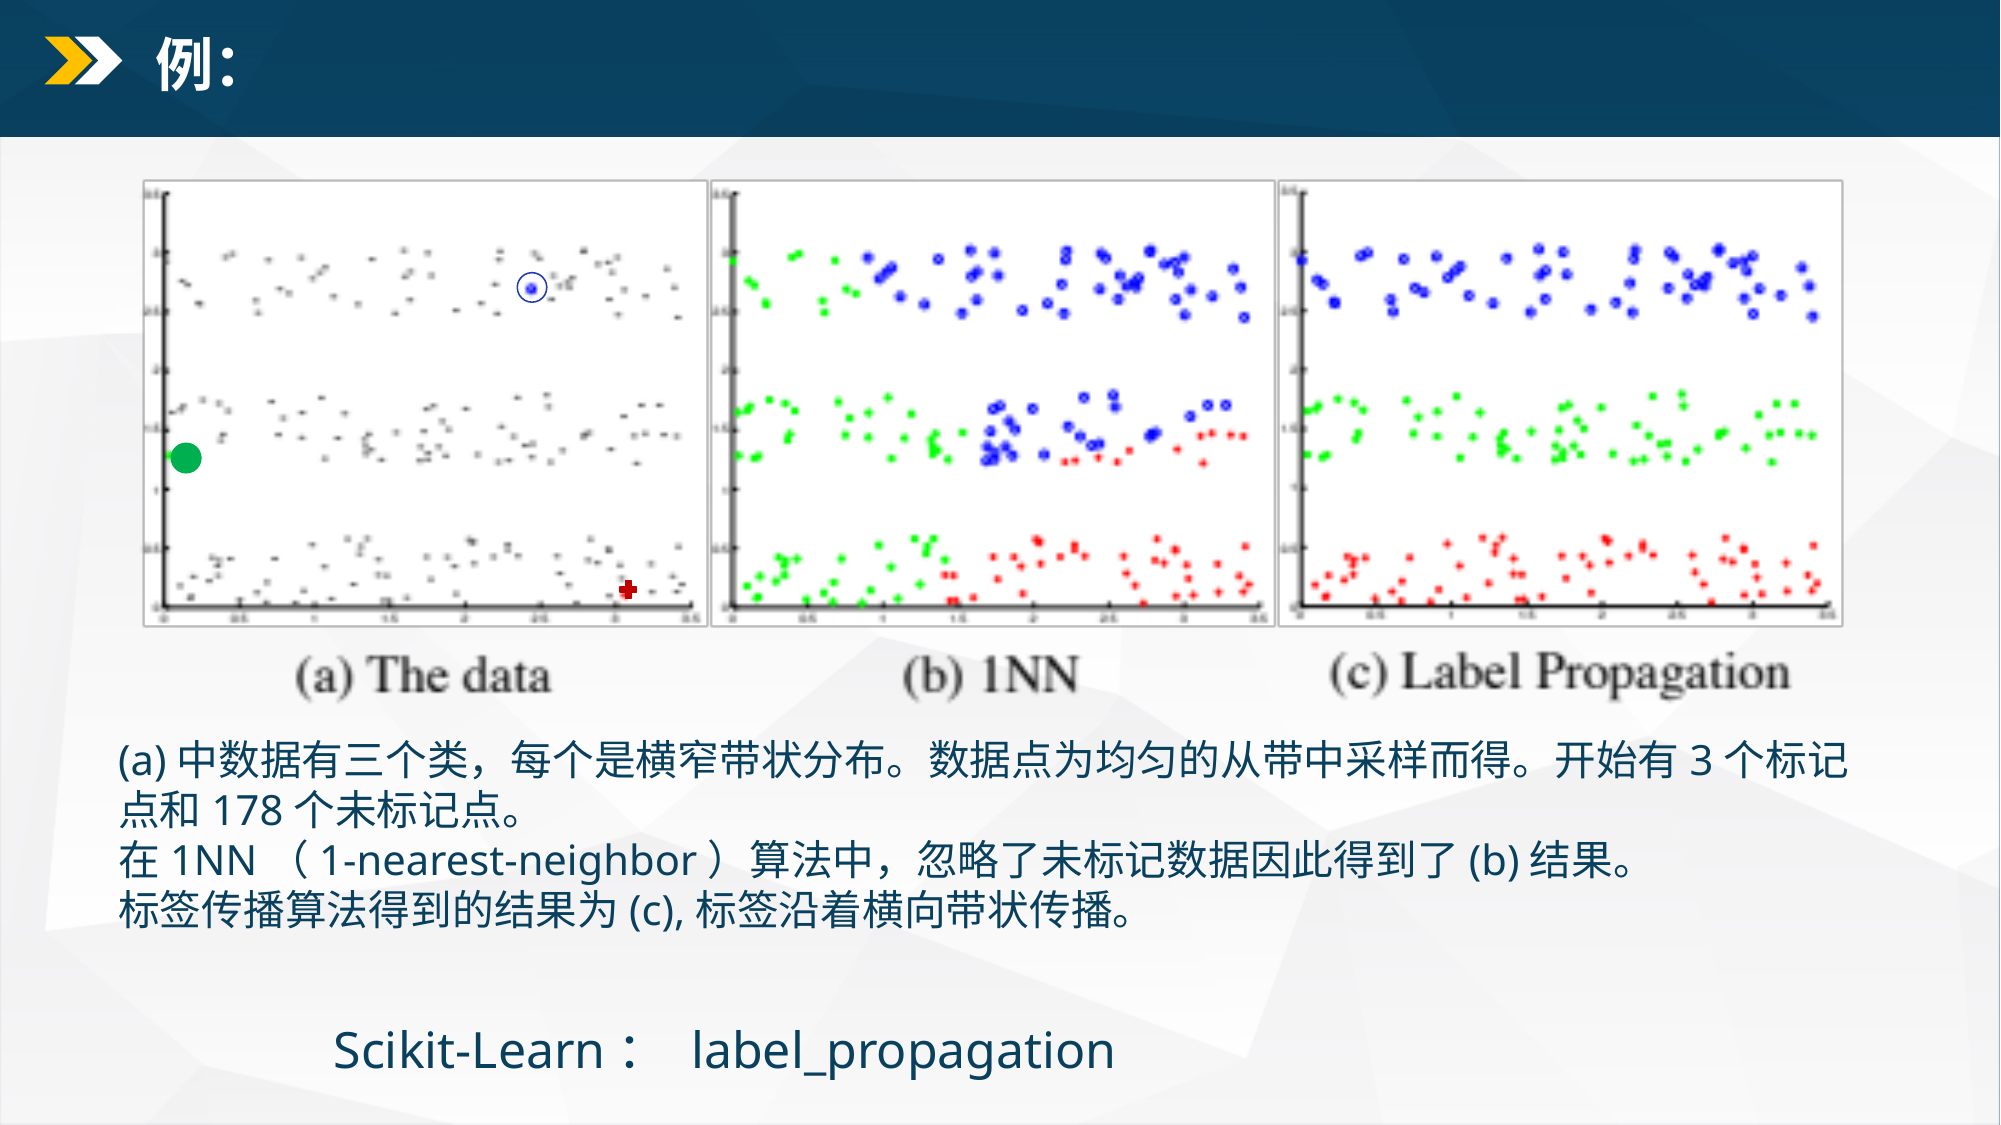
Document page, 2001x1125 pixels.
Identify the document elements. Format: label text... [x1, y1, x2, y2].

picture [0, 0, 2000, 1125]
text_box (a)中数据有三个类，每个是横窄带状分布。数据点为均匀的从带中采样而得。开始有3个标记点和178个未标记点。 在1NN（1-nearest-neighbor）算法中，忽略了未标记数据因此得到了(b)结果。 标签传播算法得到的结果为(c),标签沿着横向带状传播。 [103, 737, 1881, 941]
list 例： [140, 28, 1027, 93]
text_box Scikit-Learn： label_propagation [318, 1010, 1132, 1086]
